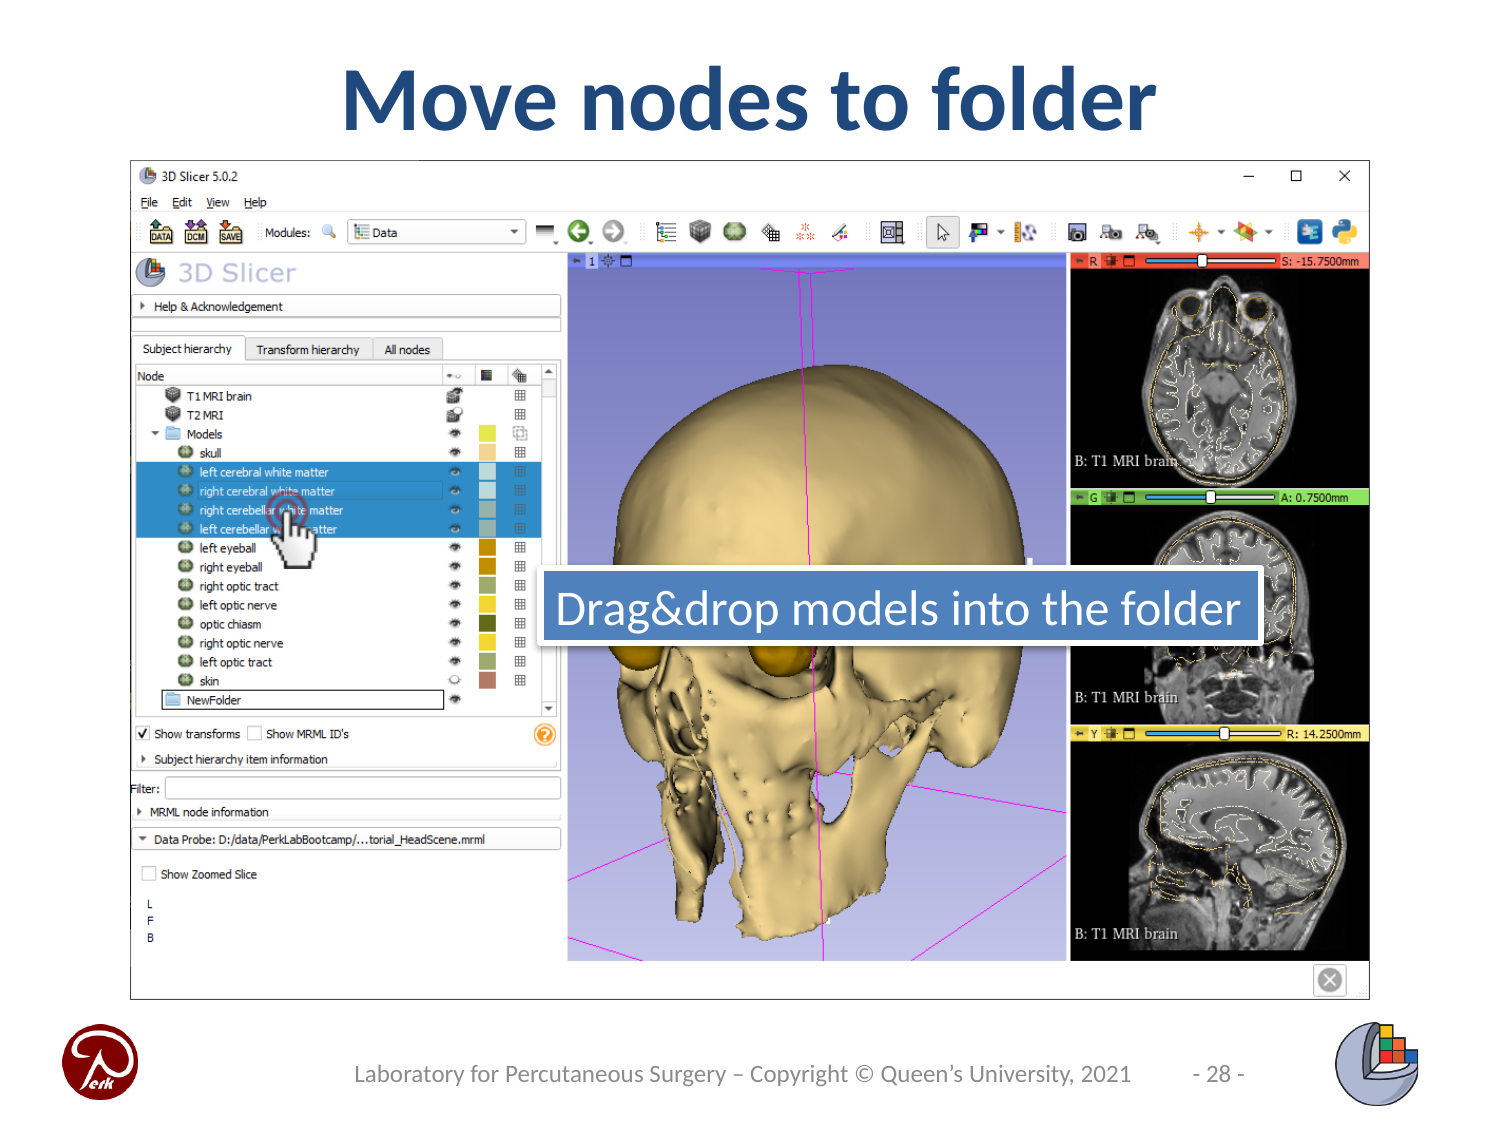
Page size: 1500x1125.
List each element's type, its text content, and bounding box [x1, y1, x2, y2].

footer Laboratory for Percutaneous Surgery – Copyright © Queen’s University, 2021 [312, 1042, 1175, 1103]
picture [1335, 1022, 1419, 1106]
picture [129, 160, 1370, 1001]
title Move nodes to folder [74, 0, 1426, 188]
slide_number - 28 - [1175, 1042, 1263, 1103]
picture [62, 1024, 138, 1100]
